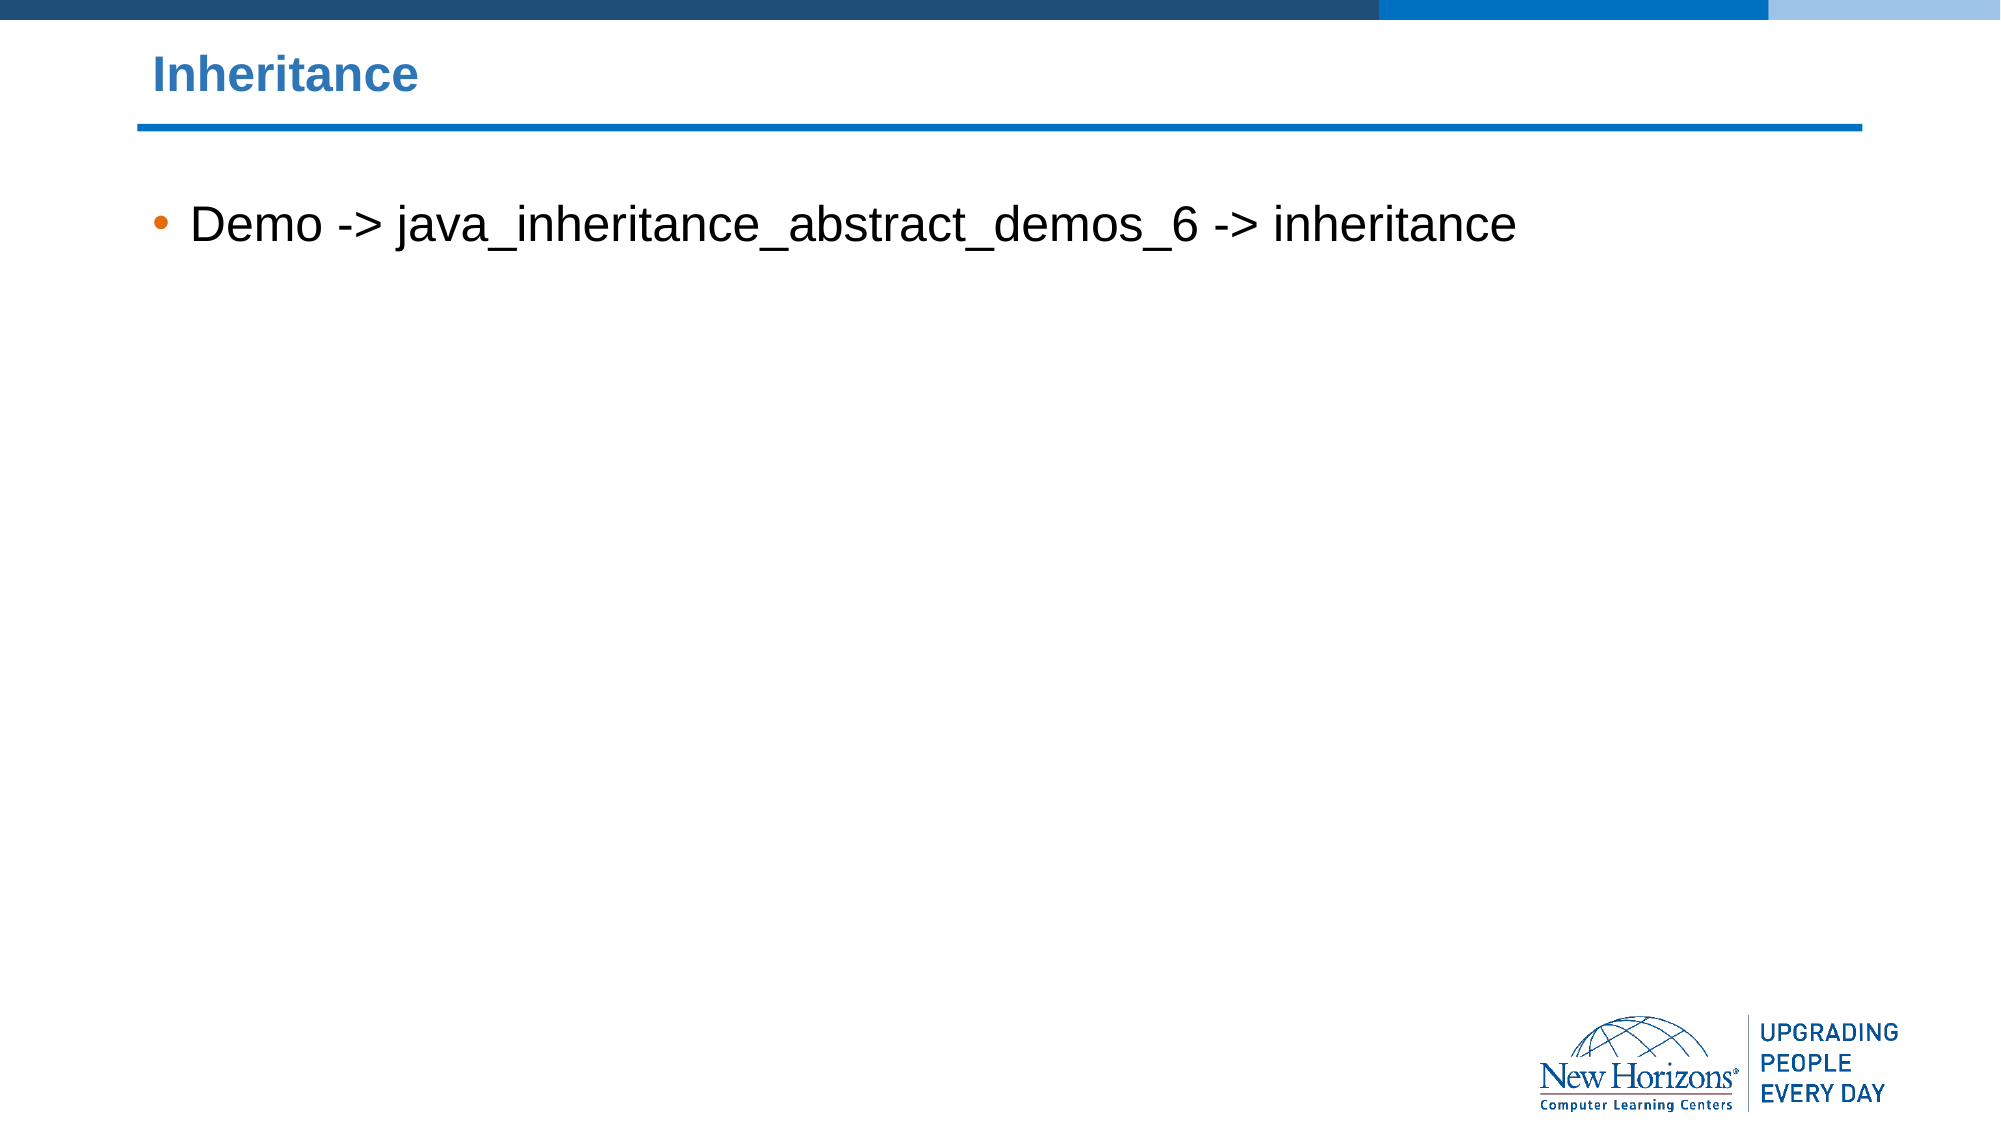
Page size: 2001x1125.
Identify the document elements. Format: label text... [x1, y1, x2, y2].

picture [1537, 1010, 1904, 1114]
title Inheritance [137, 36, 1863, 115]
list Demo -> java_inheritance_abstract_demos_6 -> inheritance [137, 190, 1863, 1013]
